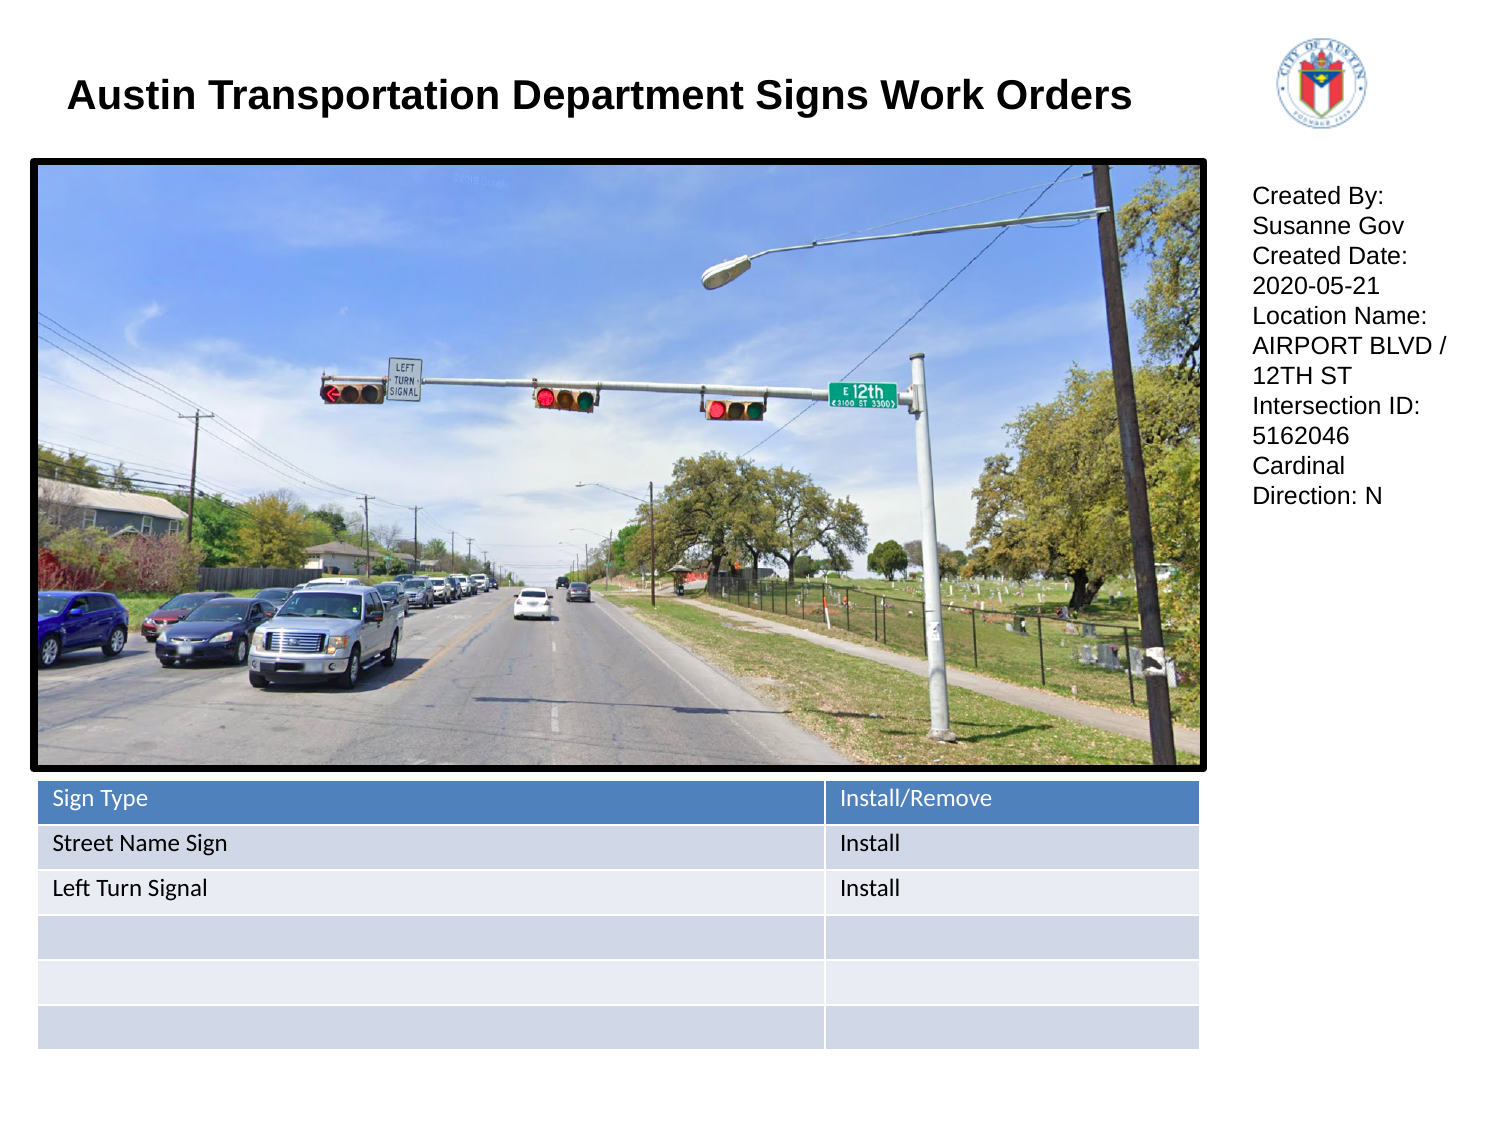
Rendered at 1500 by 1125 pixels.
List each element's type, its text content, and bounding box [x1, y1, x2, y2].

text_box Austin Transportation Department Signs Work Orders [51, 60, 1149, 125]
picture [37, 164, 1201, 766]
picture [1274, 37, 1369, 132]
table_cell [38, 1006, 824, 1049]
table_cell [826, 1006, 1199, 1049]
table_cell Install [826, 826, 1199, 869]
table_cell [826, 961, 1199, 1004]
text_box Created By: Susanne Gov Created Date: 2020-05-21 Location Name: AIRPORT BLVD / 12TH ST Intersection ID: 5162046 Cardinal Direction: N [1237, 172, 1463, 517]
table_cell Install [826, 871, 1199, 914]
table_cell [38, 916, 824, 959]
table_cell Street Name Sign [38, 826, 824, 869]
table_header Install/Remove [826, 781, 1199, 824]
table_cell Left Turn Signal [38, 871, 824, 914]
table_header Sign Type [38, 781, 824, 824]
table_cell [826, 916, 1199, 959]
table_cell [38, 961, 824, 1004]
